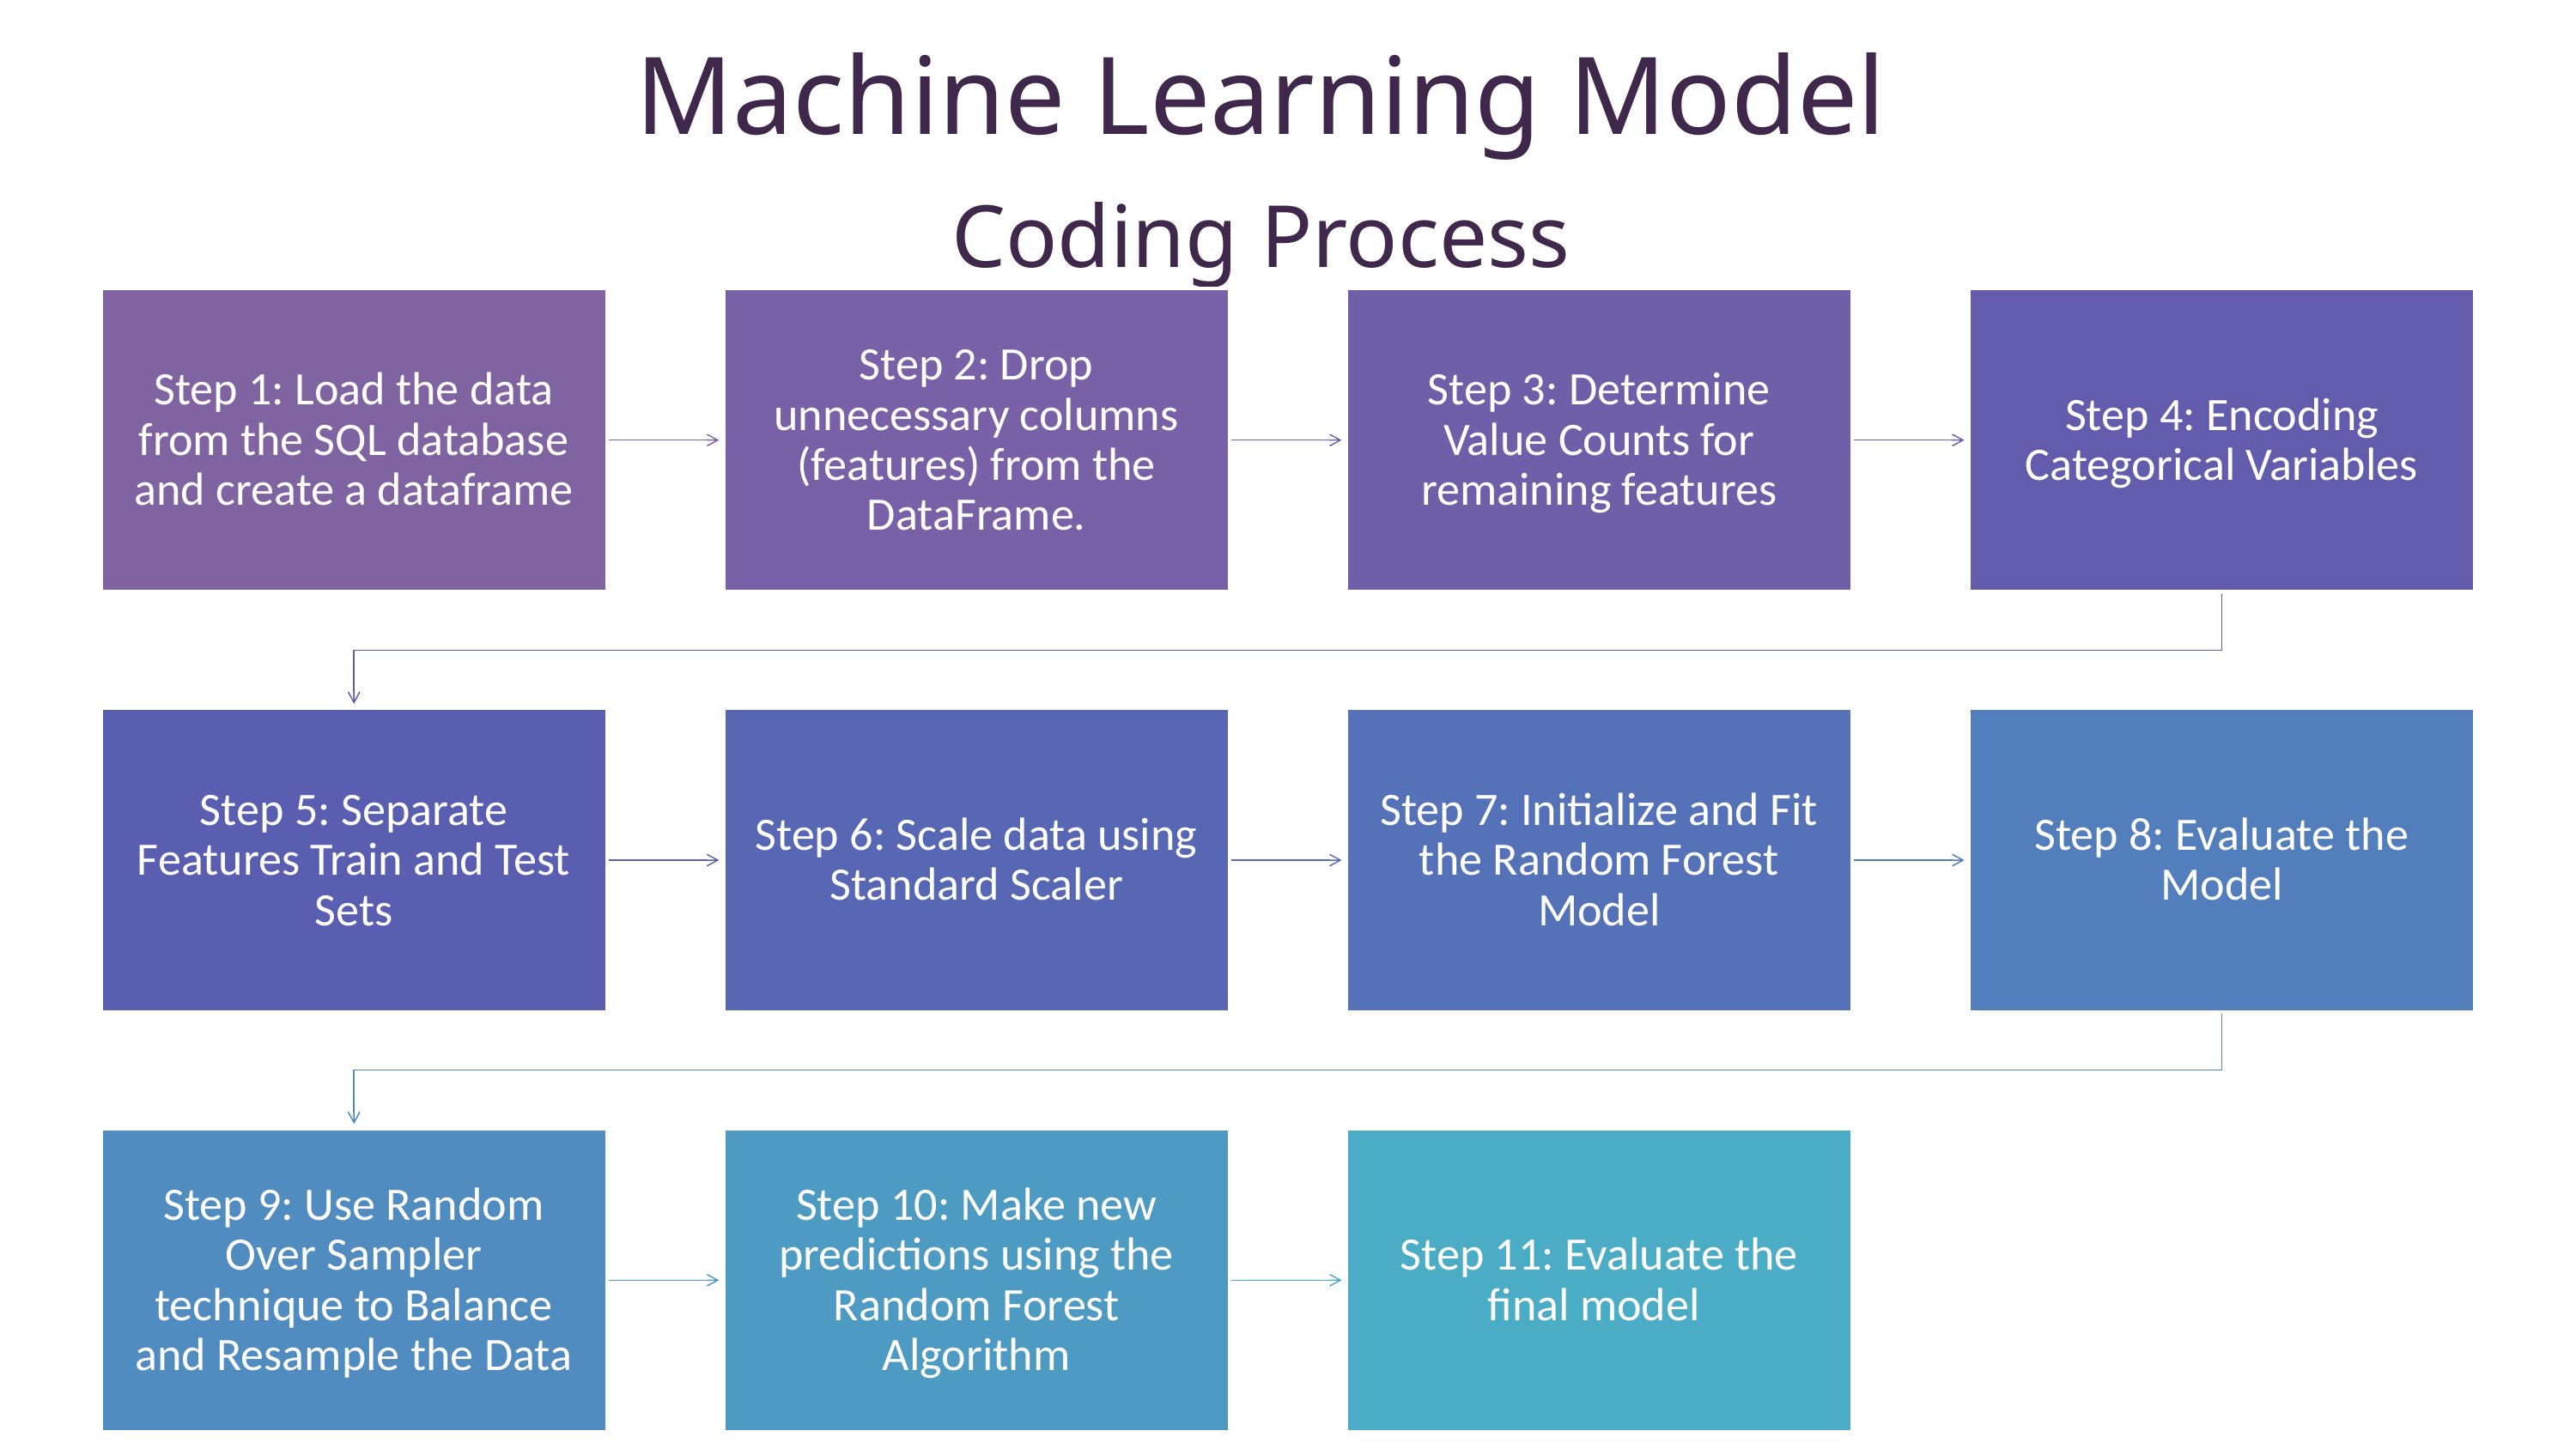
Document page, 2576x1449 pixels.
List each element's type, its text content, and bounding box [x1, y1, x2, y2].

text_box Machine Learning Model Coding Process [96, 27, 2426, 285]
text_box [69, 288, 2506, 1433]
